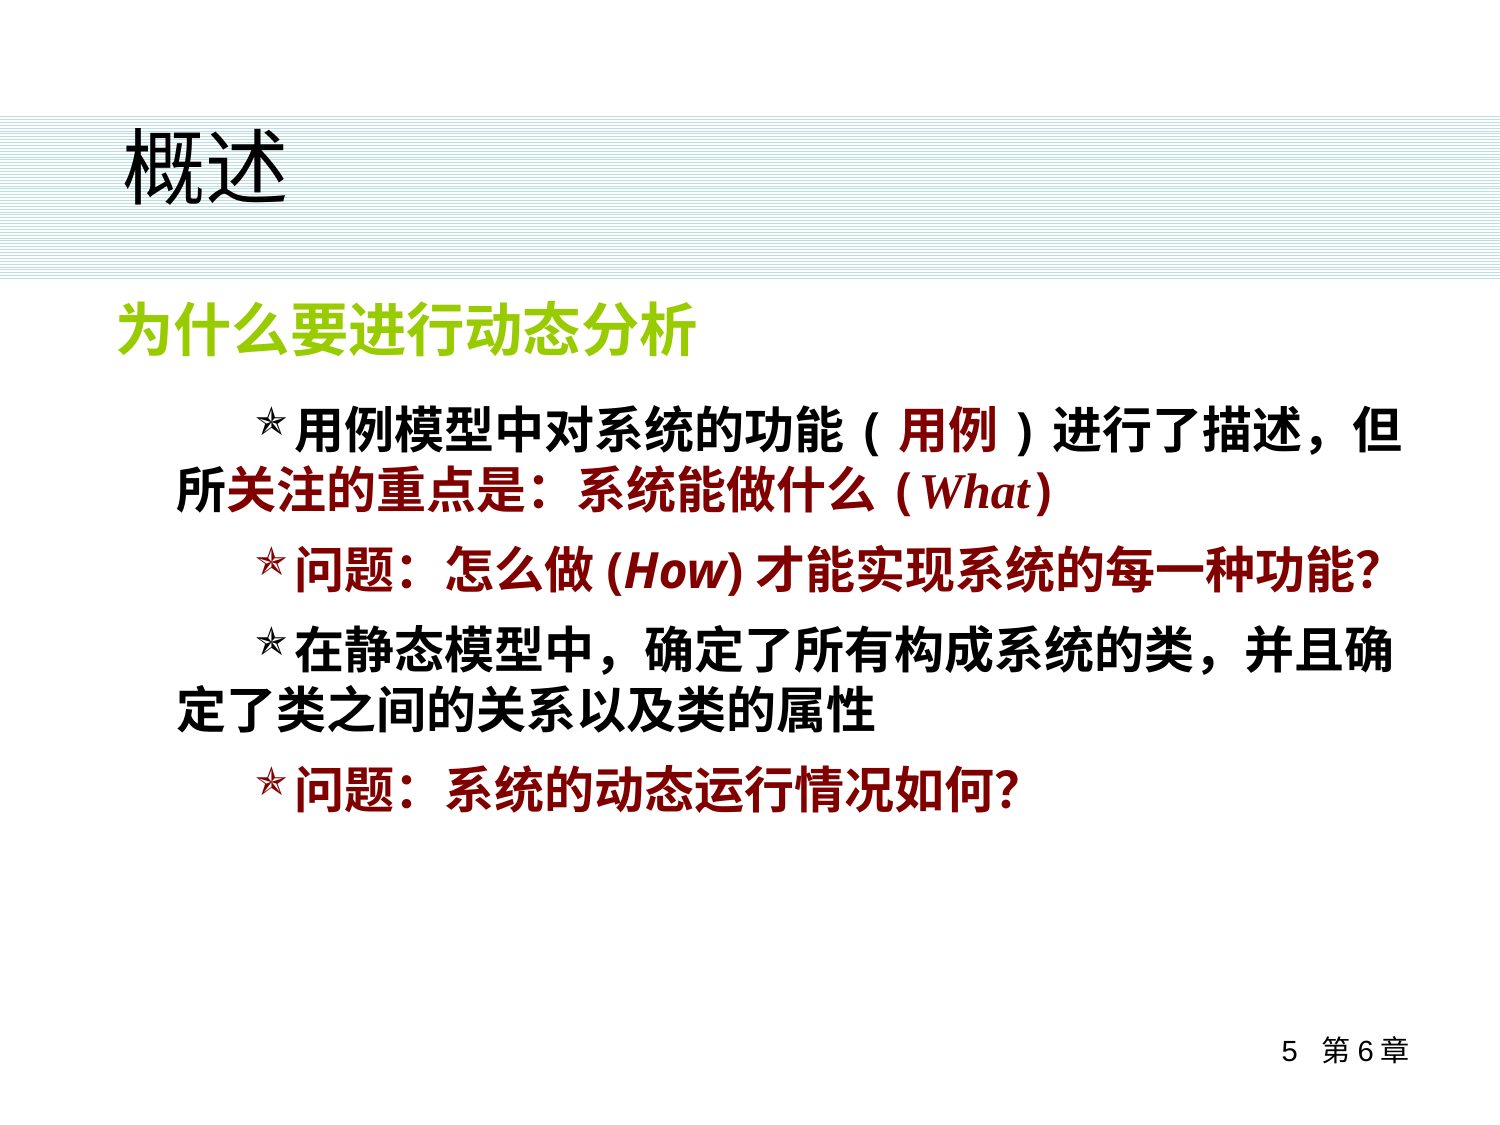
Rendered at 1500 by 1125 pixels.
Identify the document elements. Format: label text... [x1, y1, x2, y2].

slide_number 5 第6章 [1074, 1024, 1426, 1101]
text_box 为什么要进行动态分析 [100, 285, 1164, 371]
text_box 概述 [107, 82, 1348, 223]
text_box 用例模型中对系统的功能(用例)进行了描述，但所关注的重点是：系统能做什么(What) 问题：怎么做(How)才能实现系统的每一种功能？ 在静态模型中，确定了所有构成系统的类，并且确定了类之间的关系以及类的属性 问题：系统的动态运行情况如何？ [126, 391, 1447, 827]
